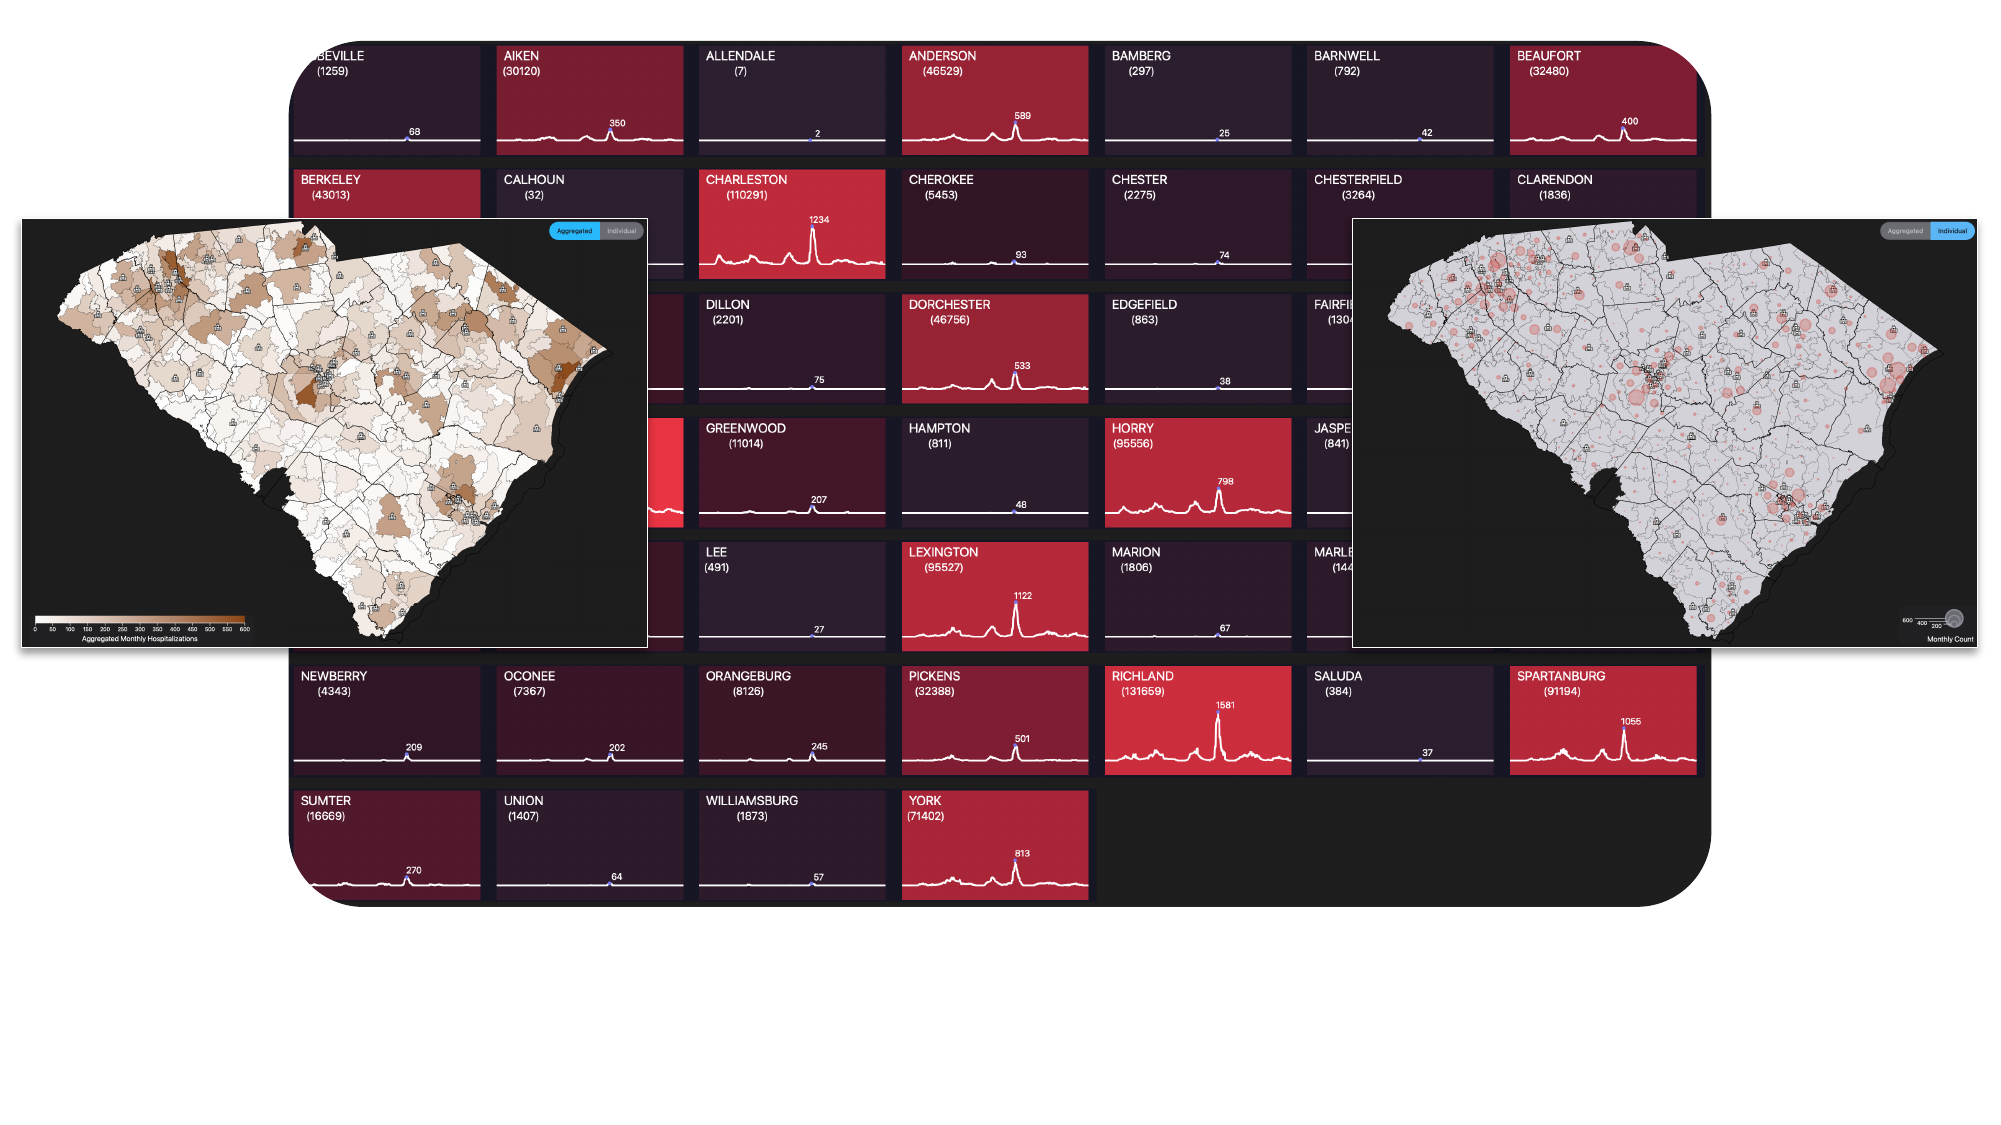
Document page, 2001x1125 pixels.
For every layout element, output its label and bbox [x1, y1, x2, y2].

picture [20, 40, 1978, 908]
